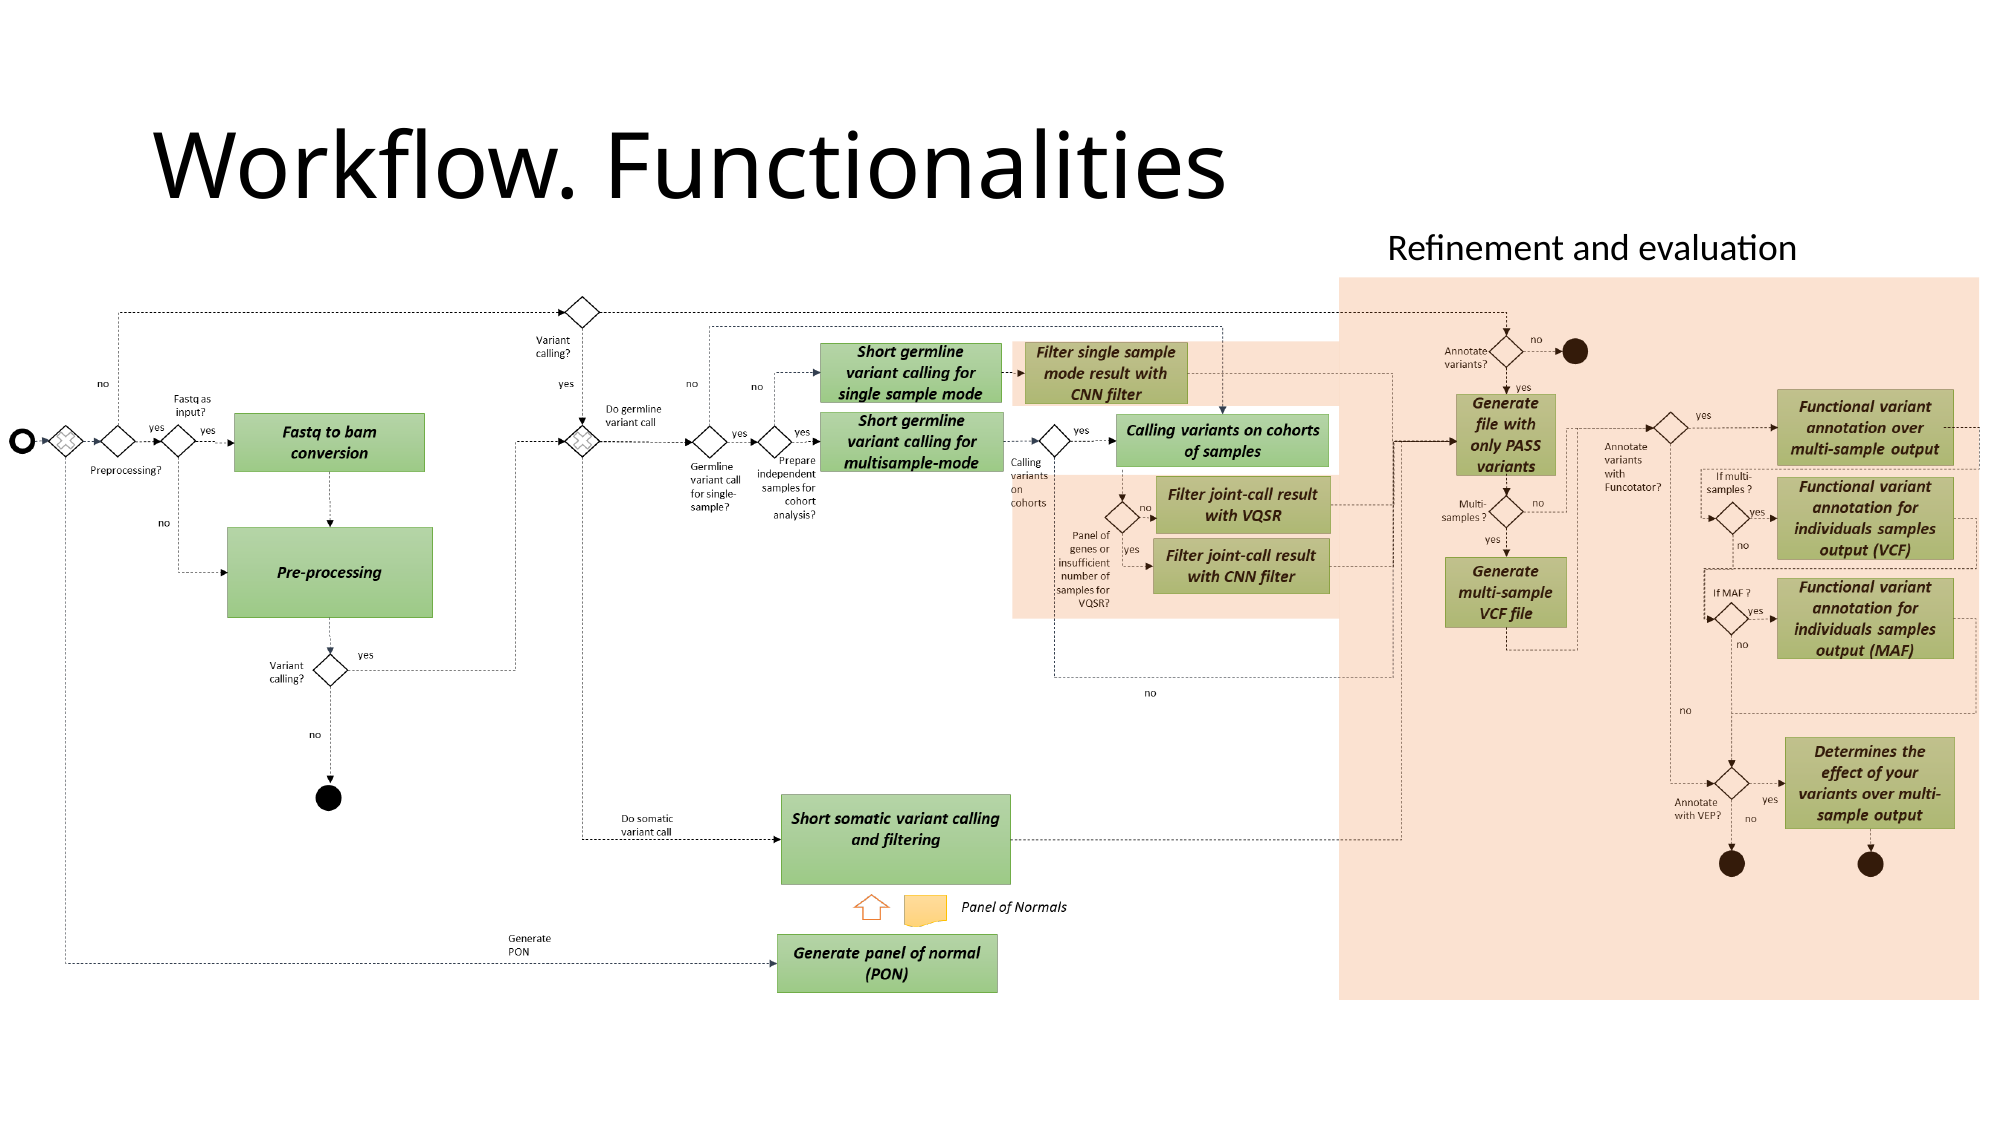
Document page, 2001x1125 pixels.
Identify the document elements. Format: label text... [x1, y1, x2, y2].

title Workflow. Functionalities [137, 59, 1863, 278]
picture [9, 295, 1980, 995]
text_box [1339, 277, 1980, 295]
text_box [1339, 995, 1980, 1000]
text_box Refinement and evaluation [1372, 215, 1822, 276]
